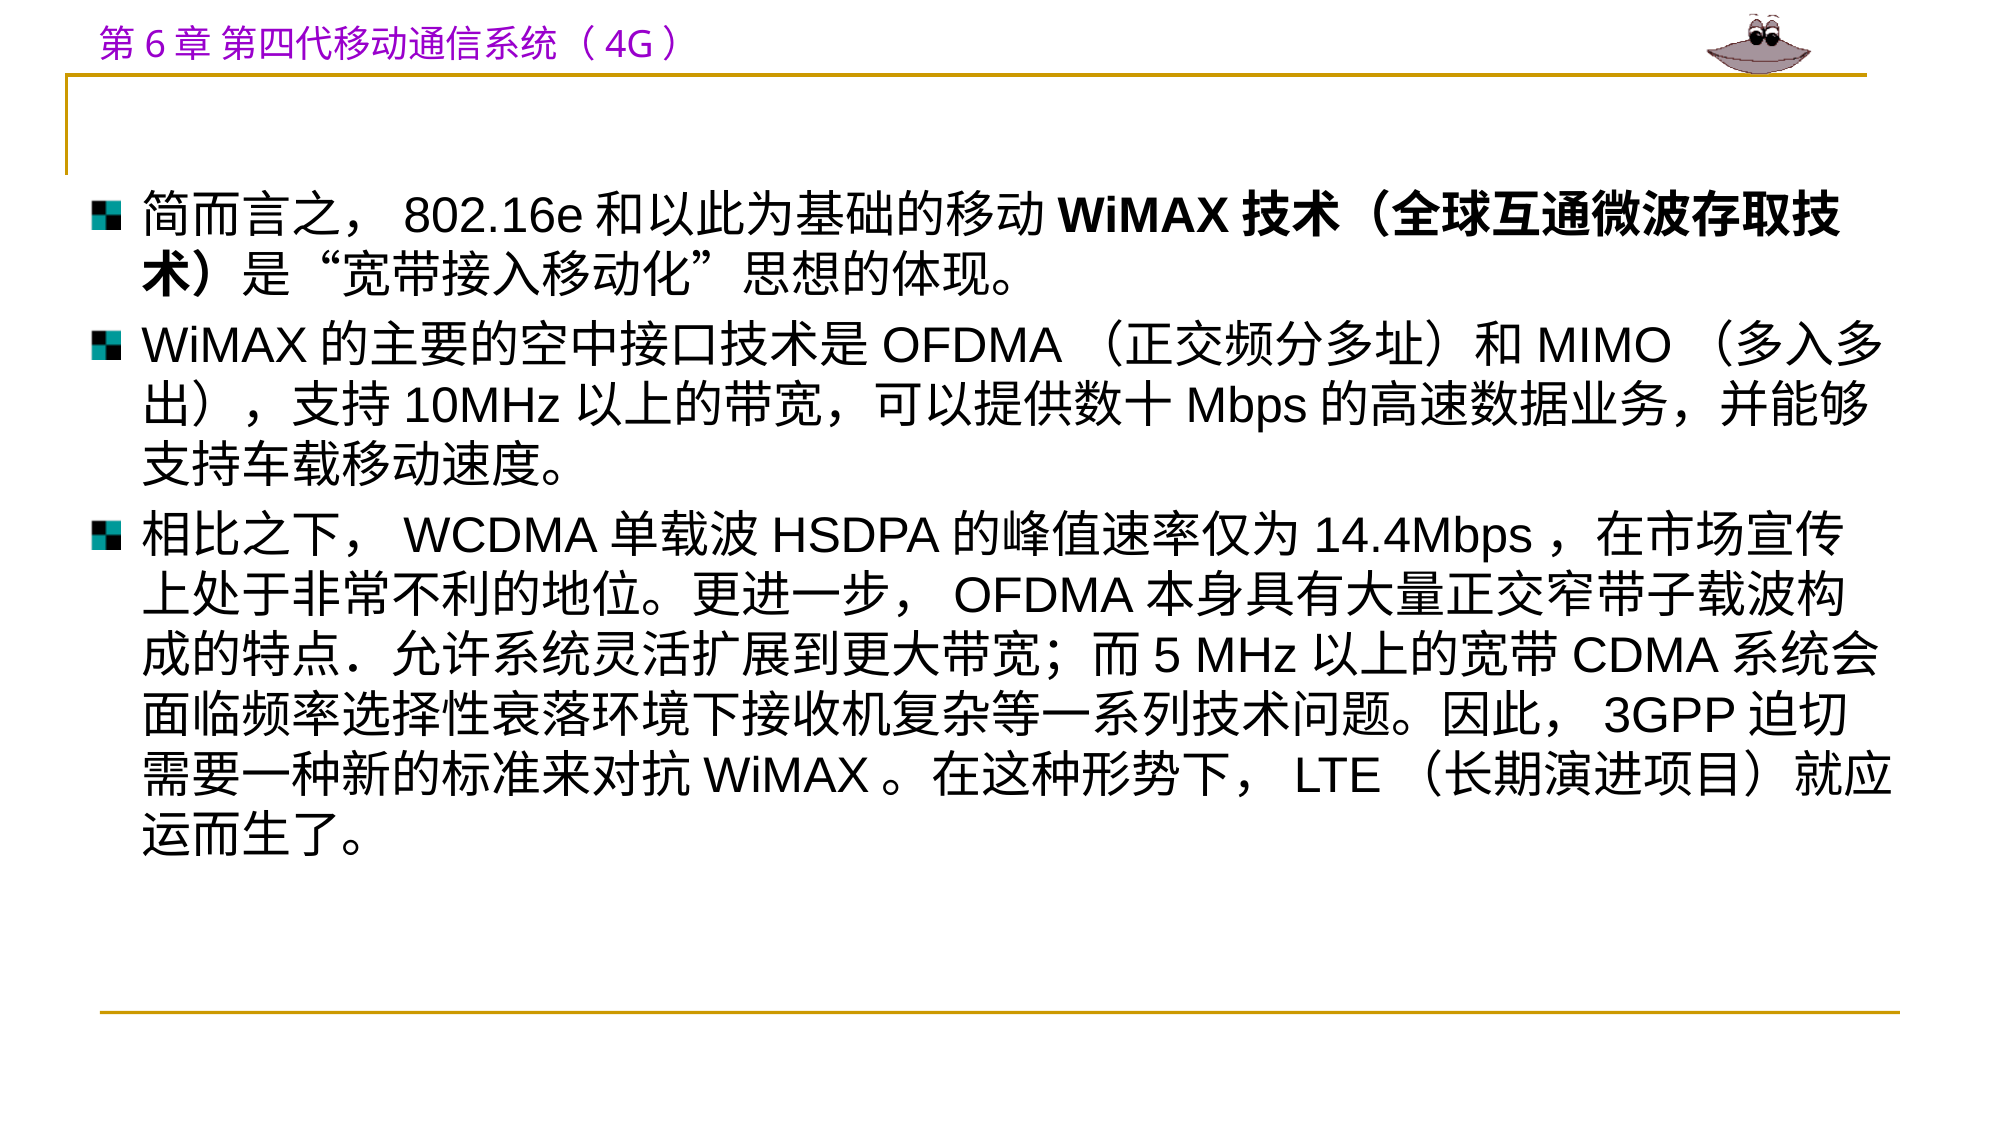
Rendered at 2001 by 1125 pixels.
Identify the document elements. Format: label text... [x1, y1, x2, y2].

picture [85, 324, 121, 360]
list 简而言之，802.16e和以此为基础的移动WiMAX技术（全球互通微波存取技术）是“宽带接入移动化”思想的体现。 WiMAX的主要的空中接口技术是OFDMA（正交频分多址）和MIMO（多入多出），支持10MHz以上的带宽，可以提供数十Mbps的高速数据业务，并能够支持车载移动速度。 相比之下，WCDMA单载波HSDPA的峰值速率仅为14.4Mbps，在市场宣传上处于非常不利的地位。更进一步，OFDMA本身具有大量正交窄带子载波构成的特点．允许系统灵活扩展到更大带宽；而5 MHz以上的宽带CDMA系统会面临频率选择性衰落环境下接收机复杂等一系列技术问题。因此，3GPP迫切需要一种新的标准来对抗WiMAX。在这种形势下，LTE（长期演进项目）就应运而生了。 [70, 174, 1910, 1006]
picture [1650, 0, 1817, 87]
picture [85, 194, 121, 230]
picture [85, 514, 121, 550]
